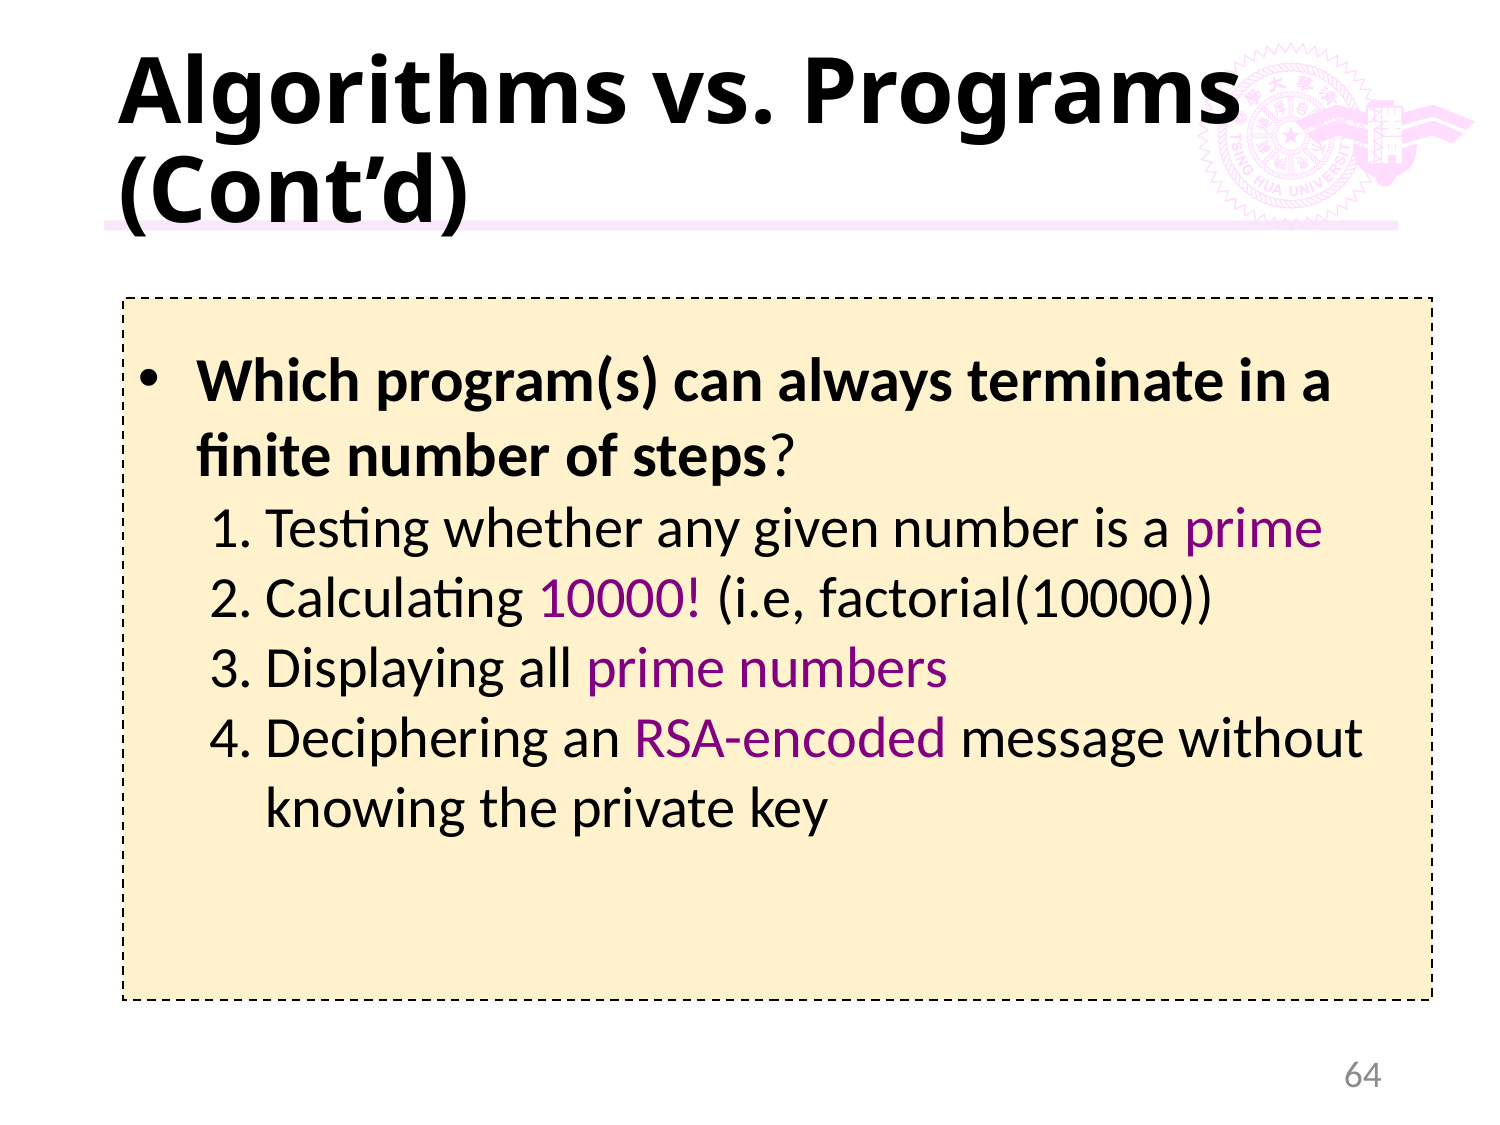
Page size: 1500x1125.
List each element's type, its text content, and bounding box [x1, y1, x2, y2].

text_box Which program(s) can always terminate in a finite number of steps? Testing whether any given number is a prime Calculating 10000! (i.e, factorial(10000)) Displaying all prime numbers Deciphering an RSA-encoded message without knowing the private key [122, 297, 1433, 1001]
slide_number 64 [1059, 1042, 1397, 1103]
title Algorithms vs. Programs (Cont’d) [103, 59, 1397, 228]
